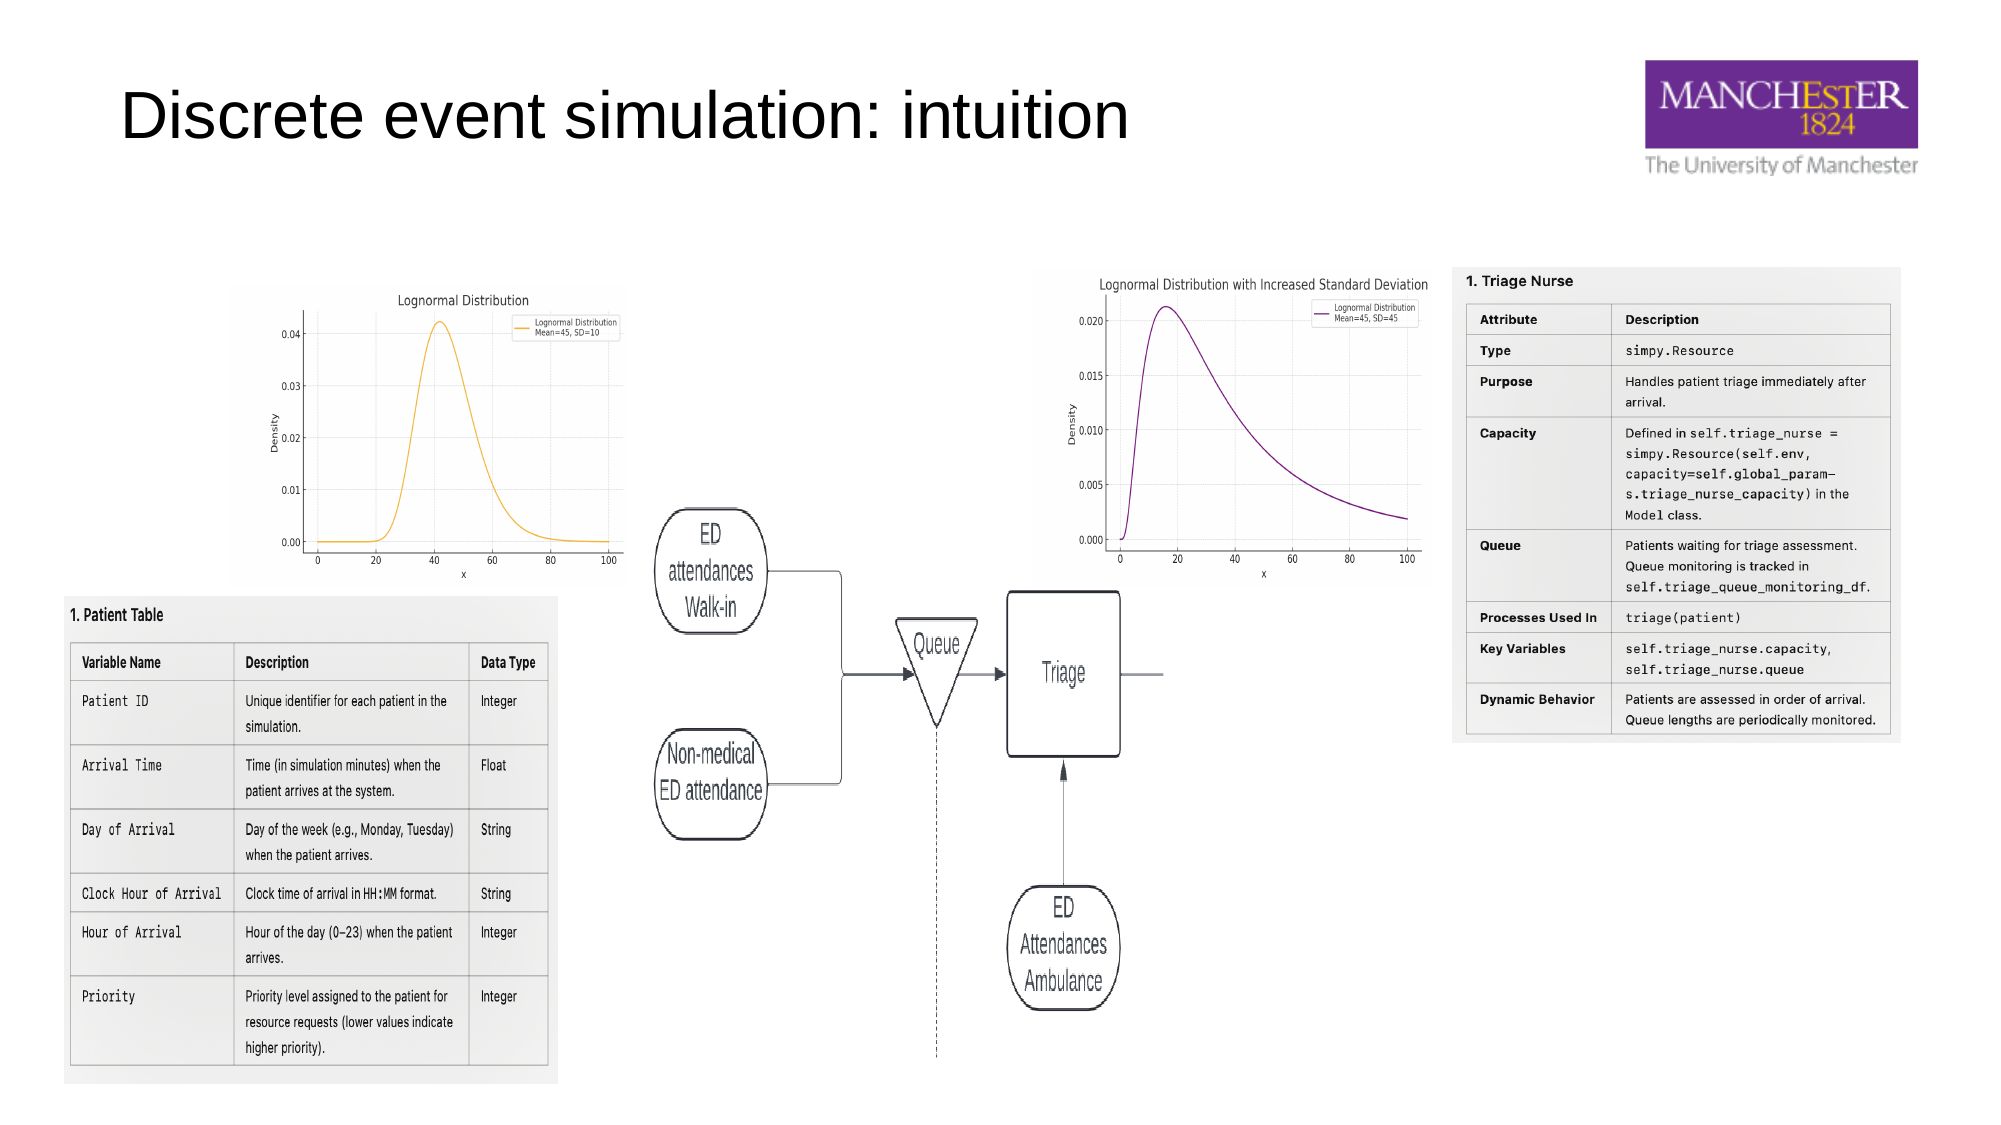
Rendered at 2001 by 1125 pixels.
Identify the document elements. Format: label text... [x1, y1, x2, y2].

picture [1644, 58, 1919, 177]
picture [227, 284, 629, 587]
picture [1451, 267, 1902, 744]
text_box Discrete event simulation: intuition [25, 74, 1227, 161]
picture [634, 267, 1433, 1059]
picture [63, 596, 559, 1085]
